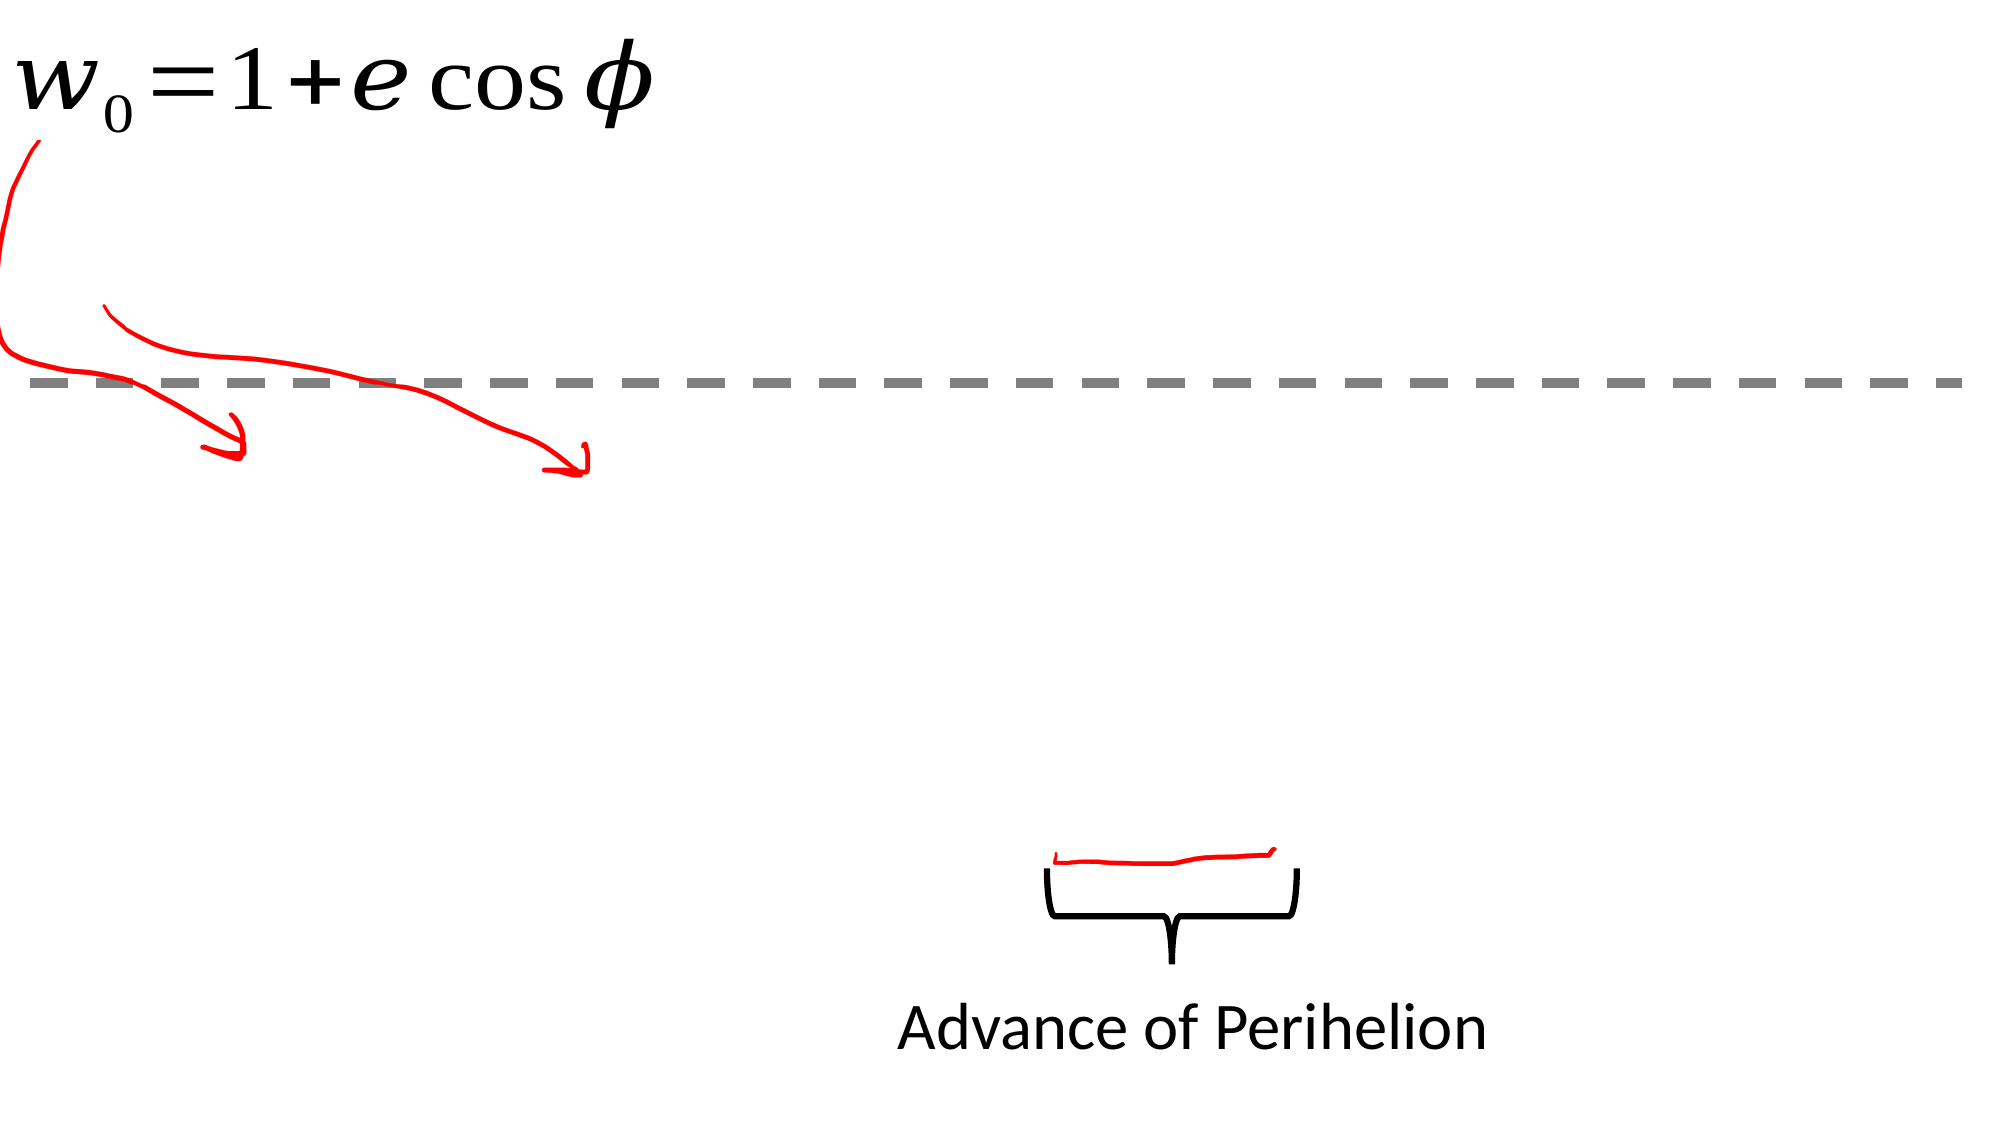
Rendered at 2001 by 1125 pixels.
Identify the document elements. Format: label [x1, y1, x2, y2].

text_box [879, 868, 1507, 1072]
picture [0, 140, 1287, 875]
